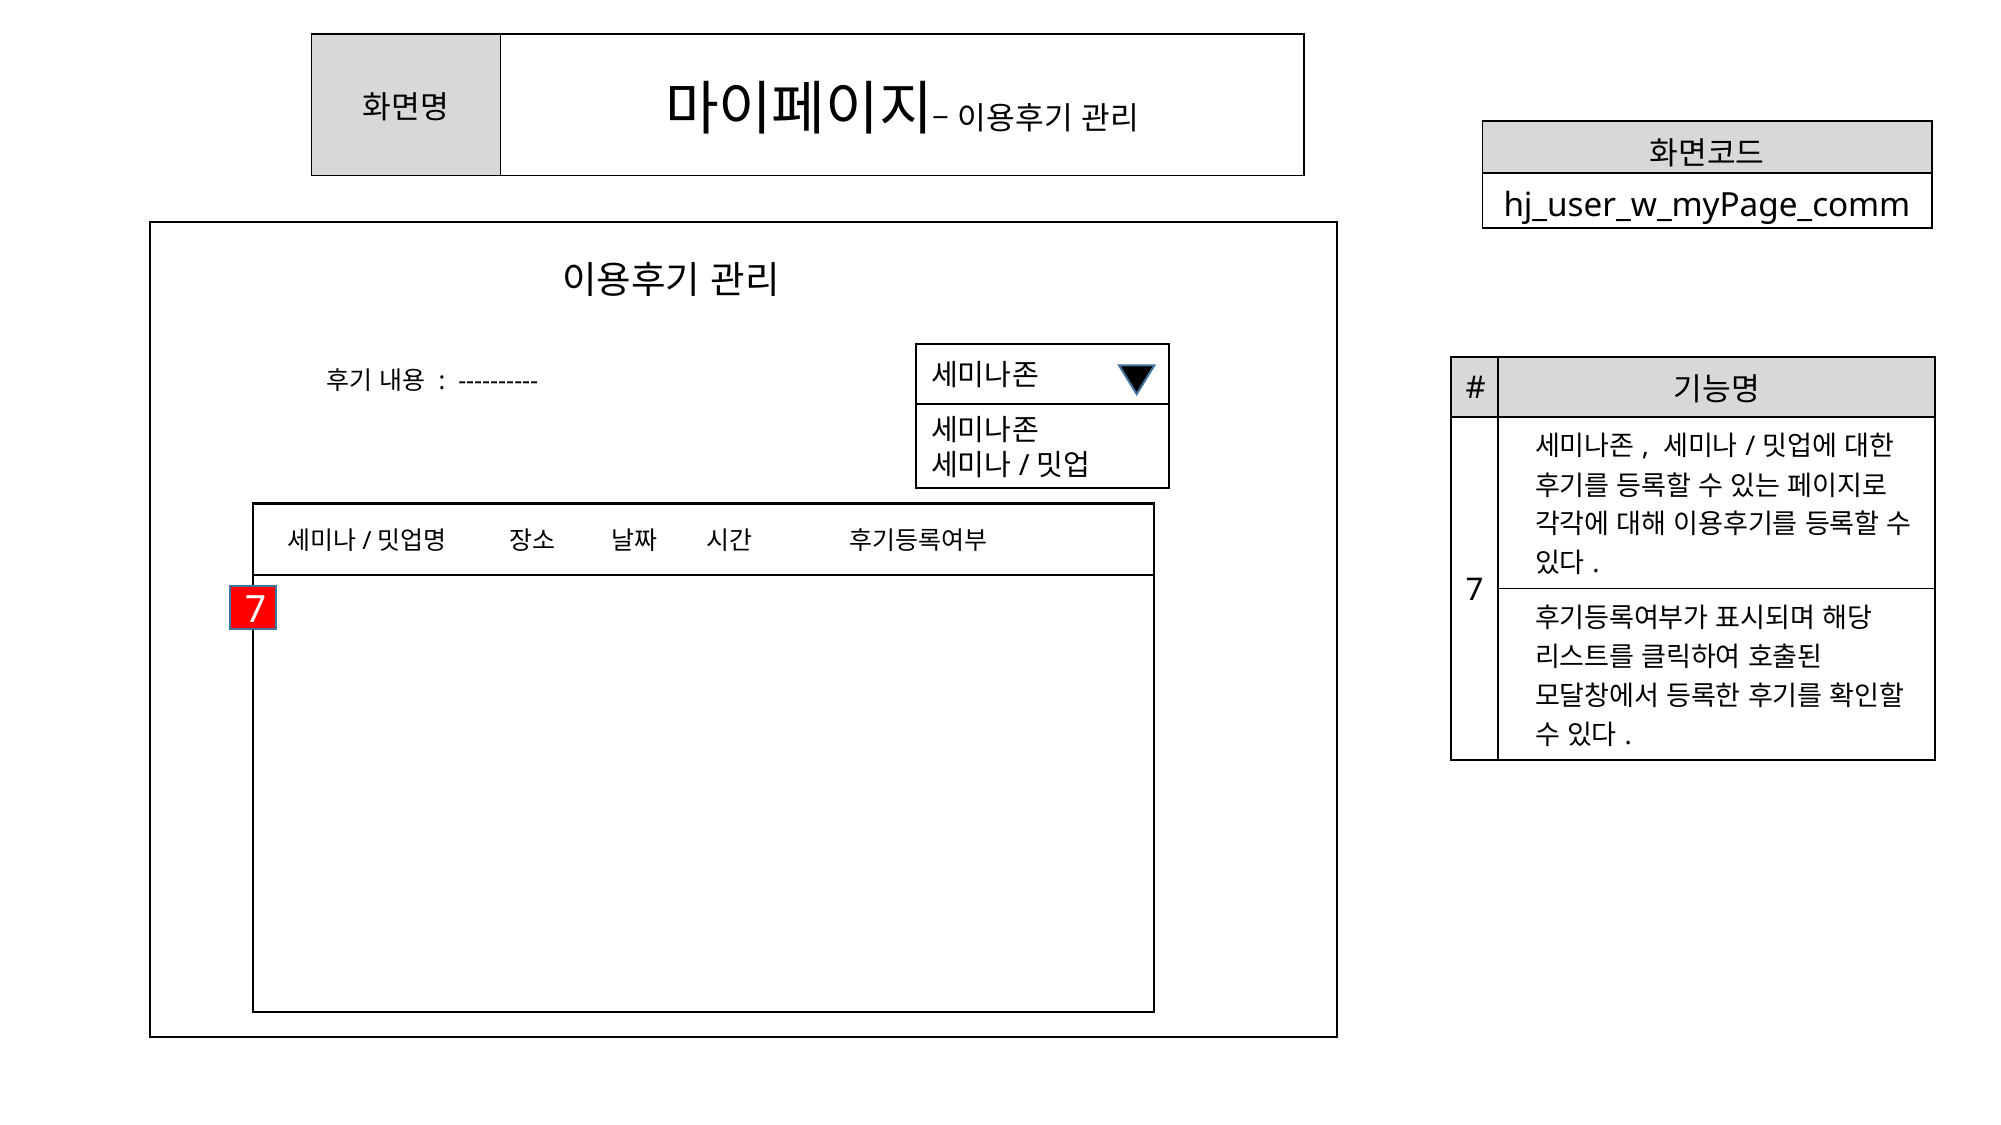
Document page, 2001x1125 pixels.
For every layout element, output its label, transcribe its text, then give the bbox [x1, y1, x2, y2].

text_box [916, 343, 1170, 405]
text_box 후기 내용 : ---------- [311, 356, 727, 402]
table_header # [1452, 358, 1497, 416]
table_header 화면명 [312, 35, 500, 175]
table_header 기능명 [1499, 358, 1934, 416]
table_header 마이페이지– 이용후기 관리 [501, 35, 1303, 175]
table_cell 세미나존, 세미나/밋업에 대한 후기를 등록할 수 있는 페이지로 각각에 대해 이용후기를 등록할 수 있다. [1499, 418, 1934, 588]
table_cell hj_user_w_myPage_comm [1483, 174, 1931, 227]
table_header 화면코드 [1483, 122, 1931, 172]
text_box 이용후기 관리 [547, 248, 939, 309]
text_box 세미나/밋업명 장소 날짜 시간 후기등록여부 [252, 503, 1155, 576]
text_box [149, 221, 1338, 1038]
table_cell 후기등록여부가 표시되며 해당 리스트를 클릭하여 호출된 모달창에서 등록한 후기를 확인할 수 있다. [1499, 589, 1934, 759]
table_cell 7 [1452, 418, 1497, 759]
text_box 7 [229, 585, 277, 630]
text_box [252, 576, 1155, 1013]
text_box 세미나존 세미나/밋업 [915, 403, 1170, 489]
